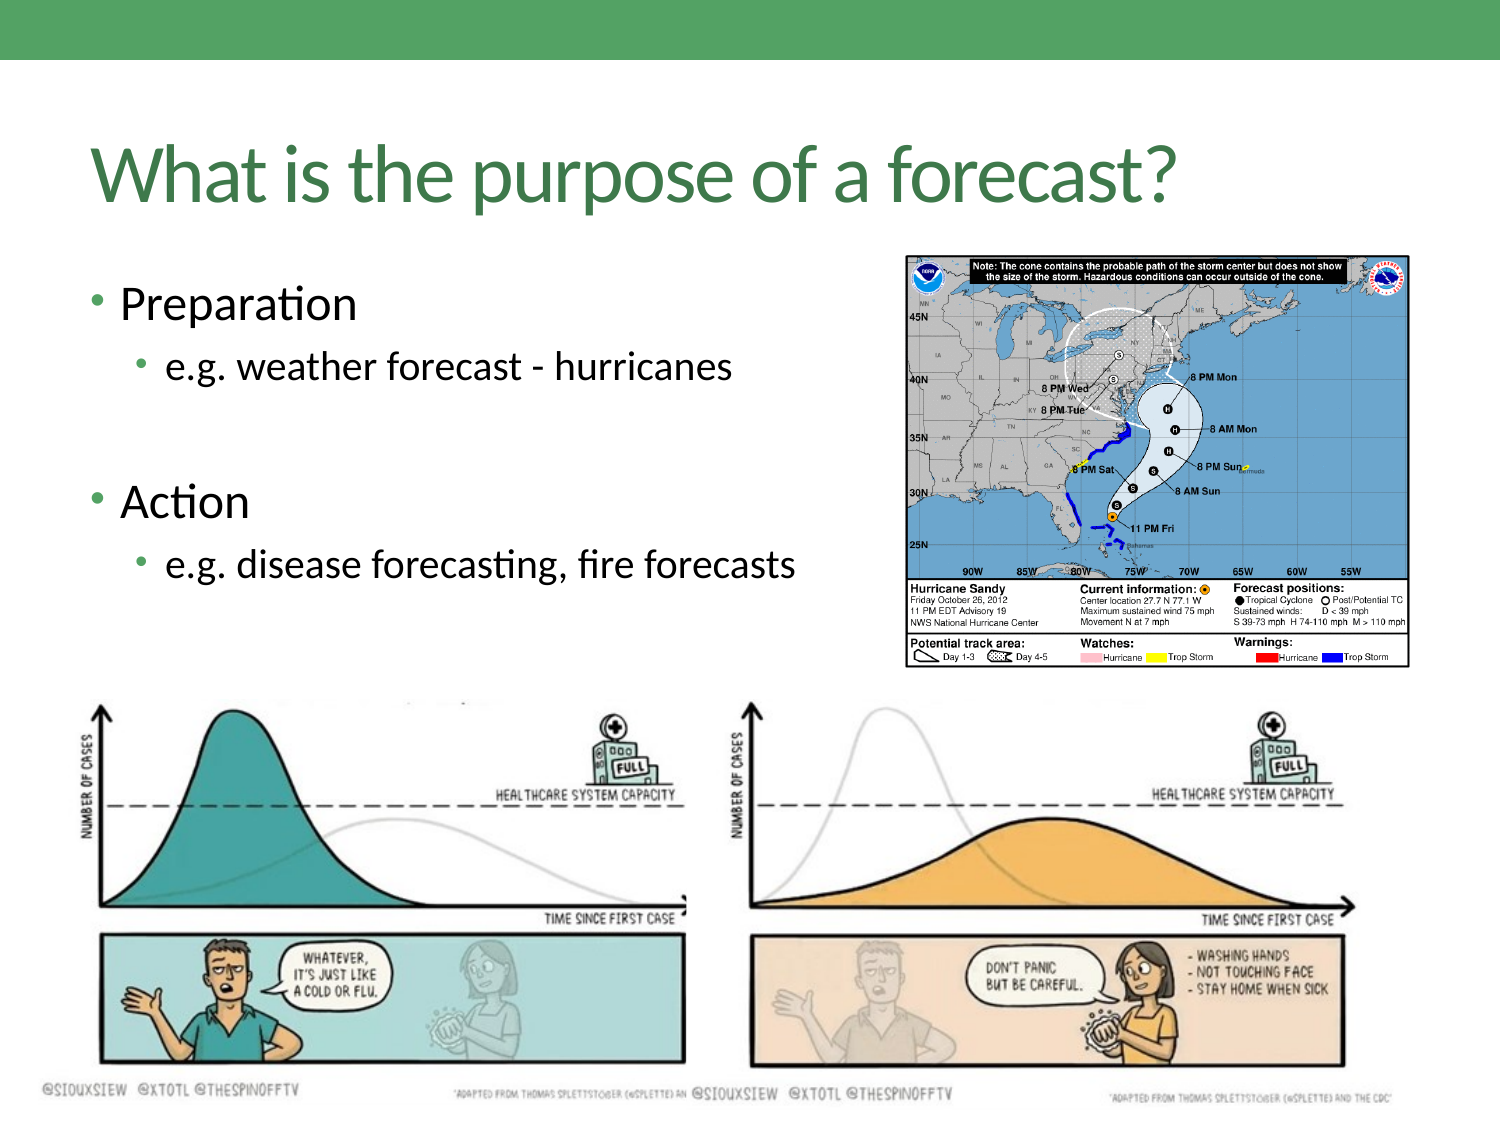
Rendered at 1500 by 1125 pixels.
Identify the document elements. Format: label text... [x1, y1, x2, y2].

picture [38, 698, 1398, 1110]
list Preparation e.g. weather forecast - hurricanes Action e.g. disease forecasting, fire forecasts [75, 262, 864, 695]
title What is the purpose of a forecast? [75, 87, 1425, 250]
picture [898, 249, 1415, 674]
